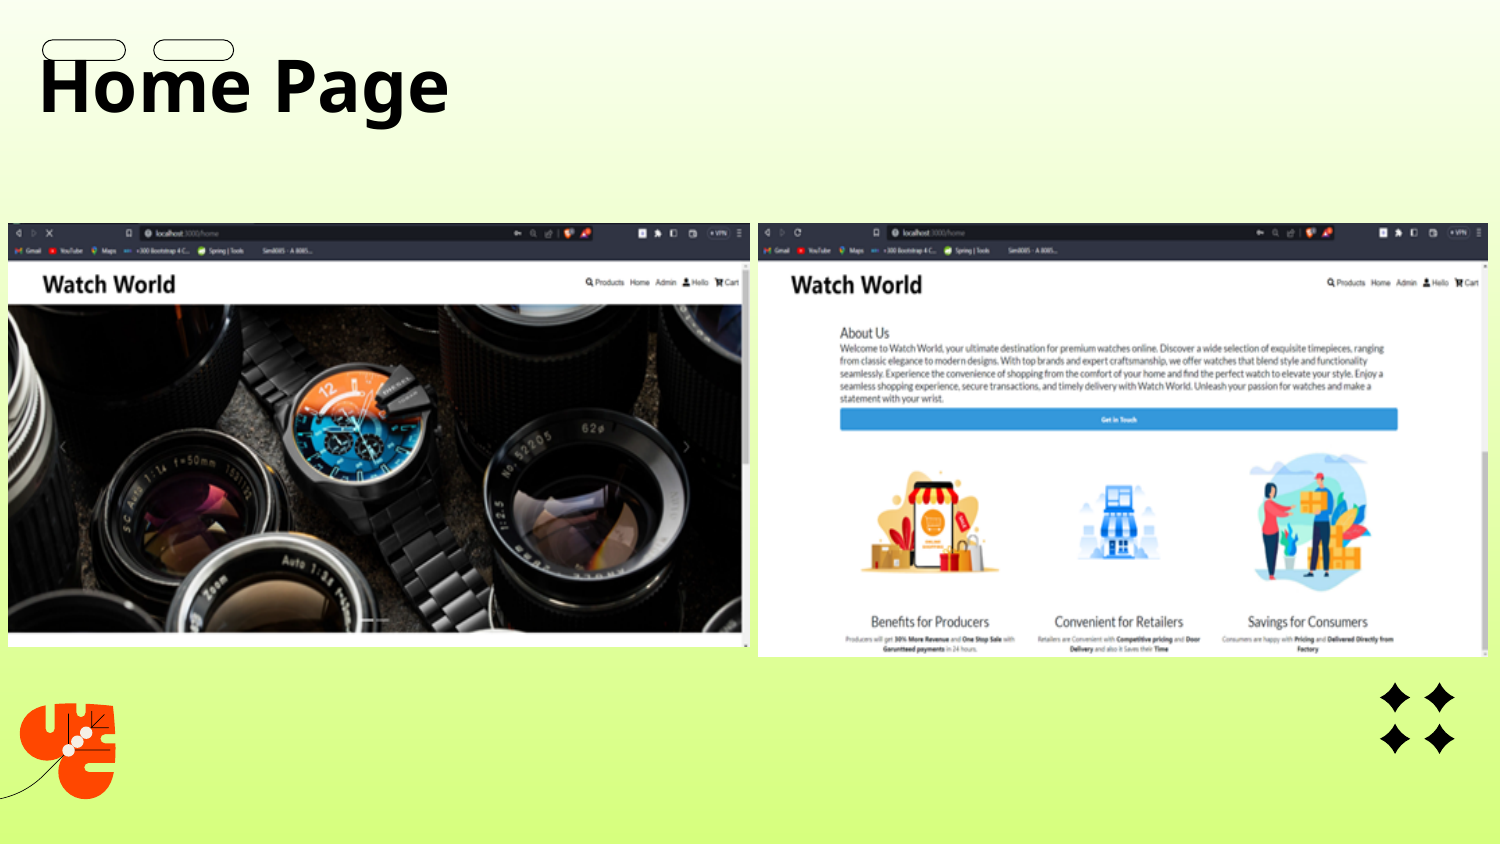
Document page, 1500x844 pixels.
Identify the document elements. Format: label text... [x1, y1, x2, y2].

title Home Page [22, 24, 1260, 149]
picture [758, 223, 1489, 657]
picture [8, 223, 751, 648]
